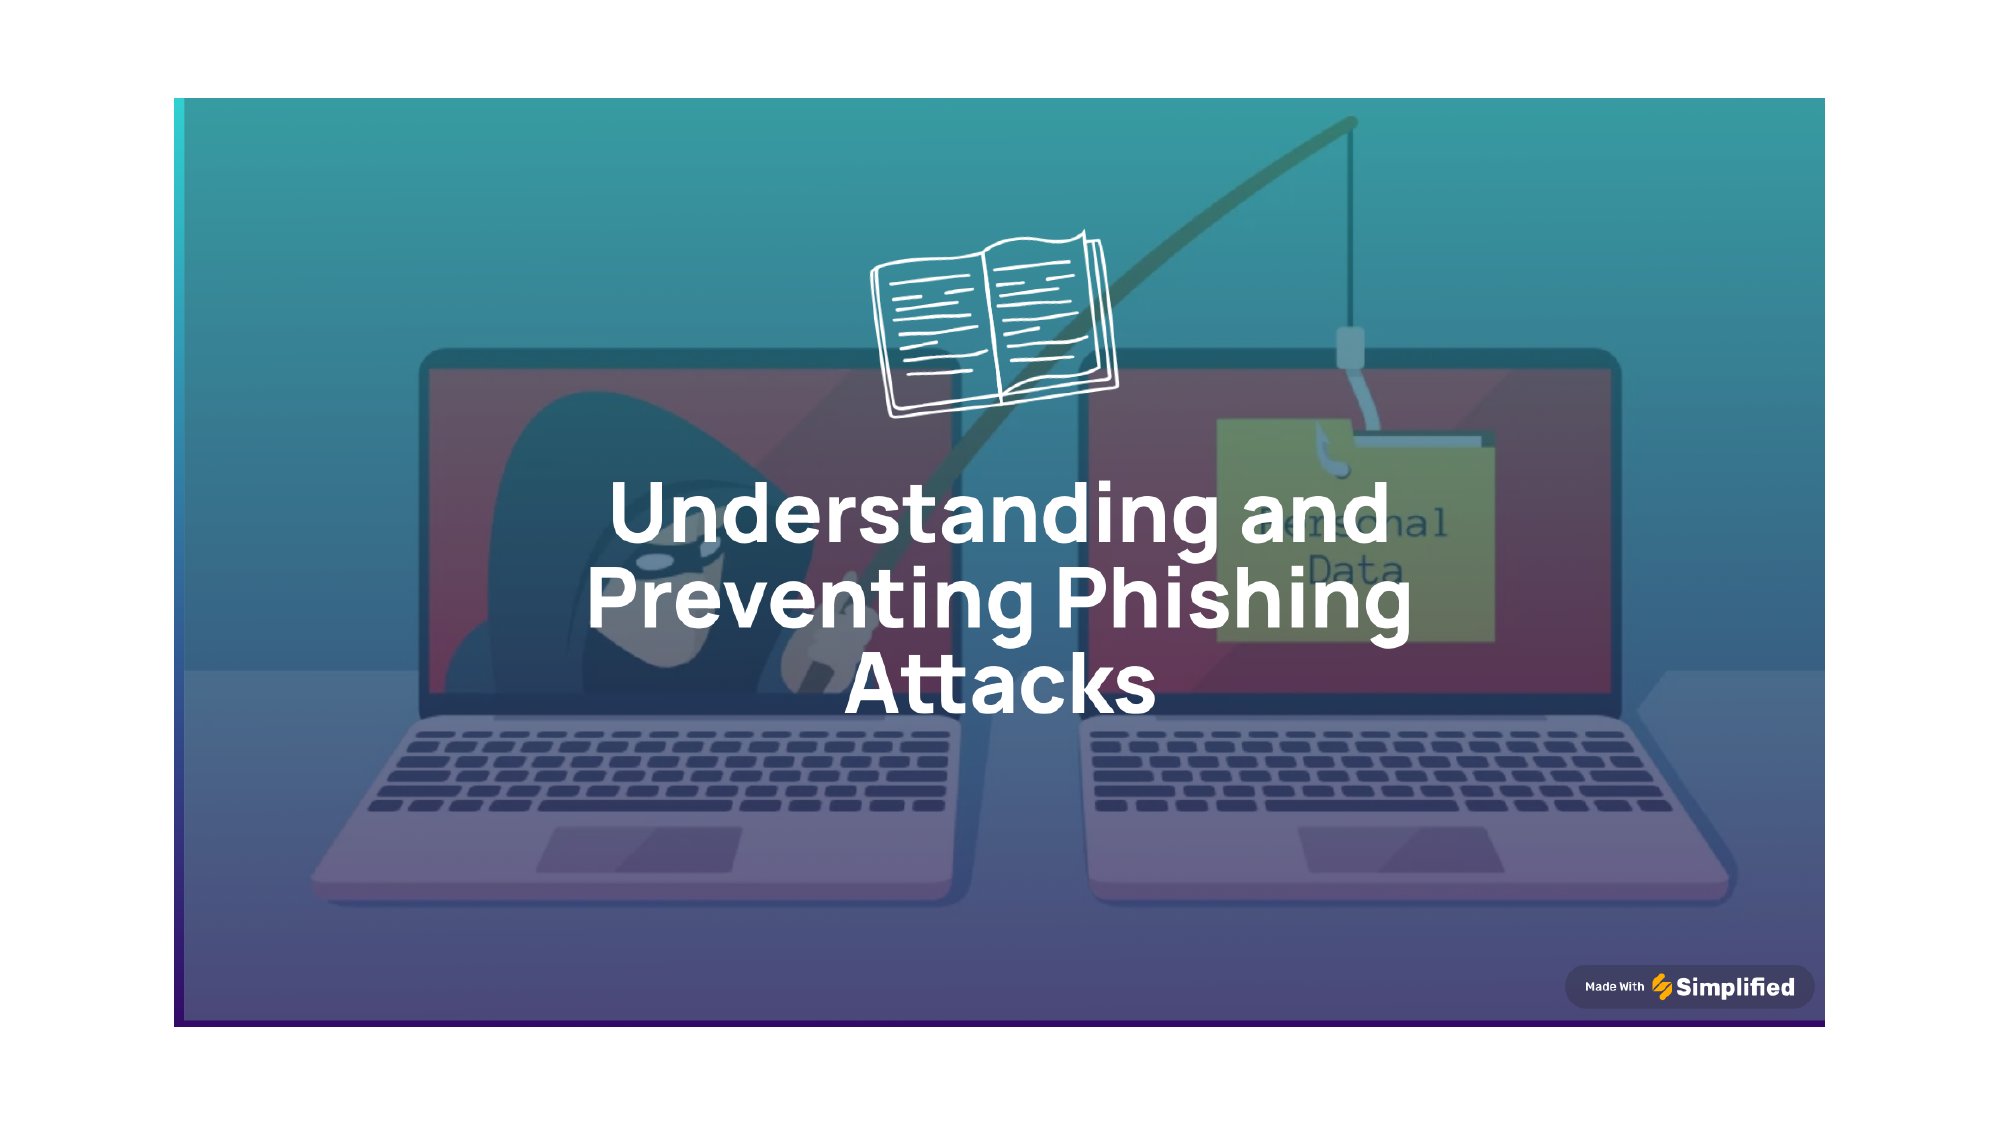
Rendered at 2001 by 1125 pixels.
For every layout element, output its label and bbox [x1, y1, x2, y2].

picture [174, 98, 1825, 1027]
